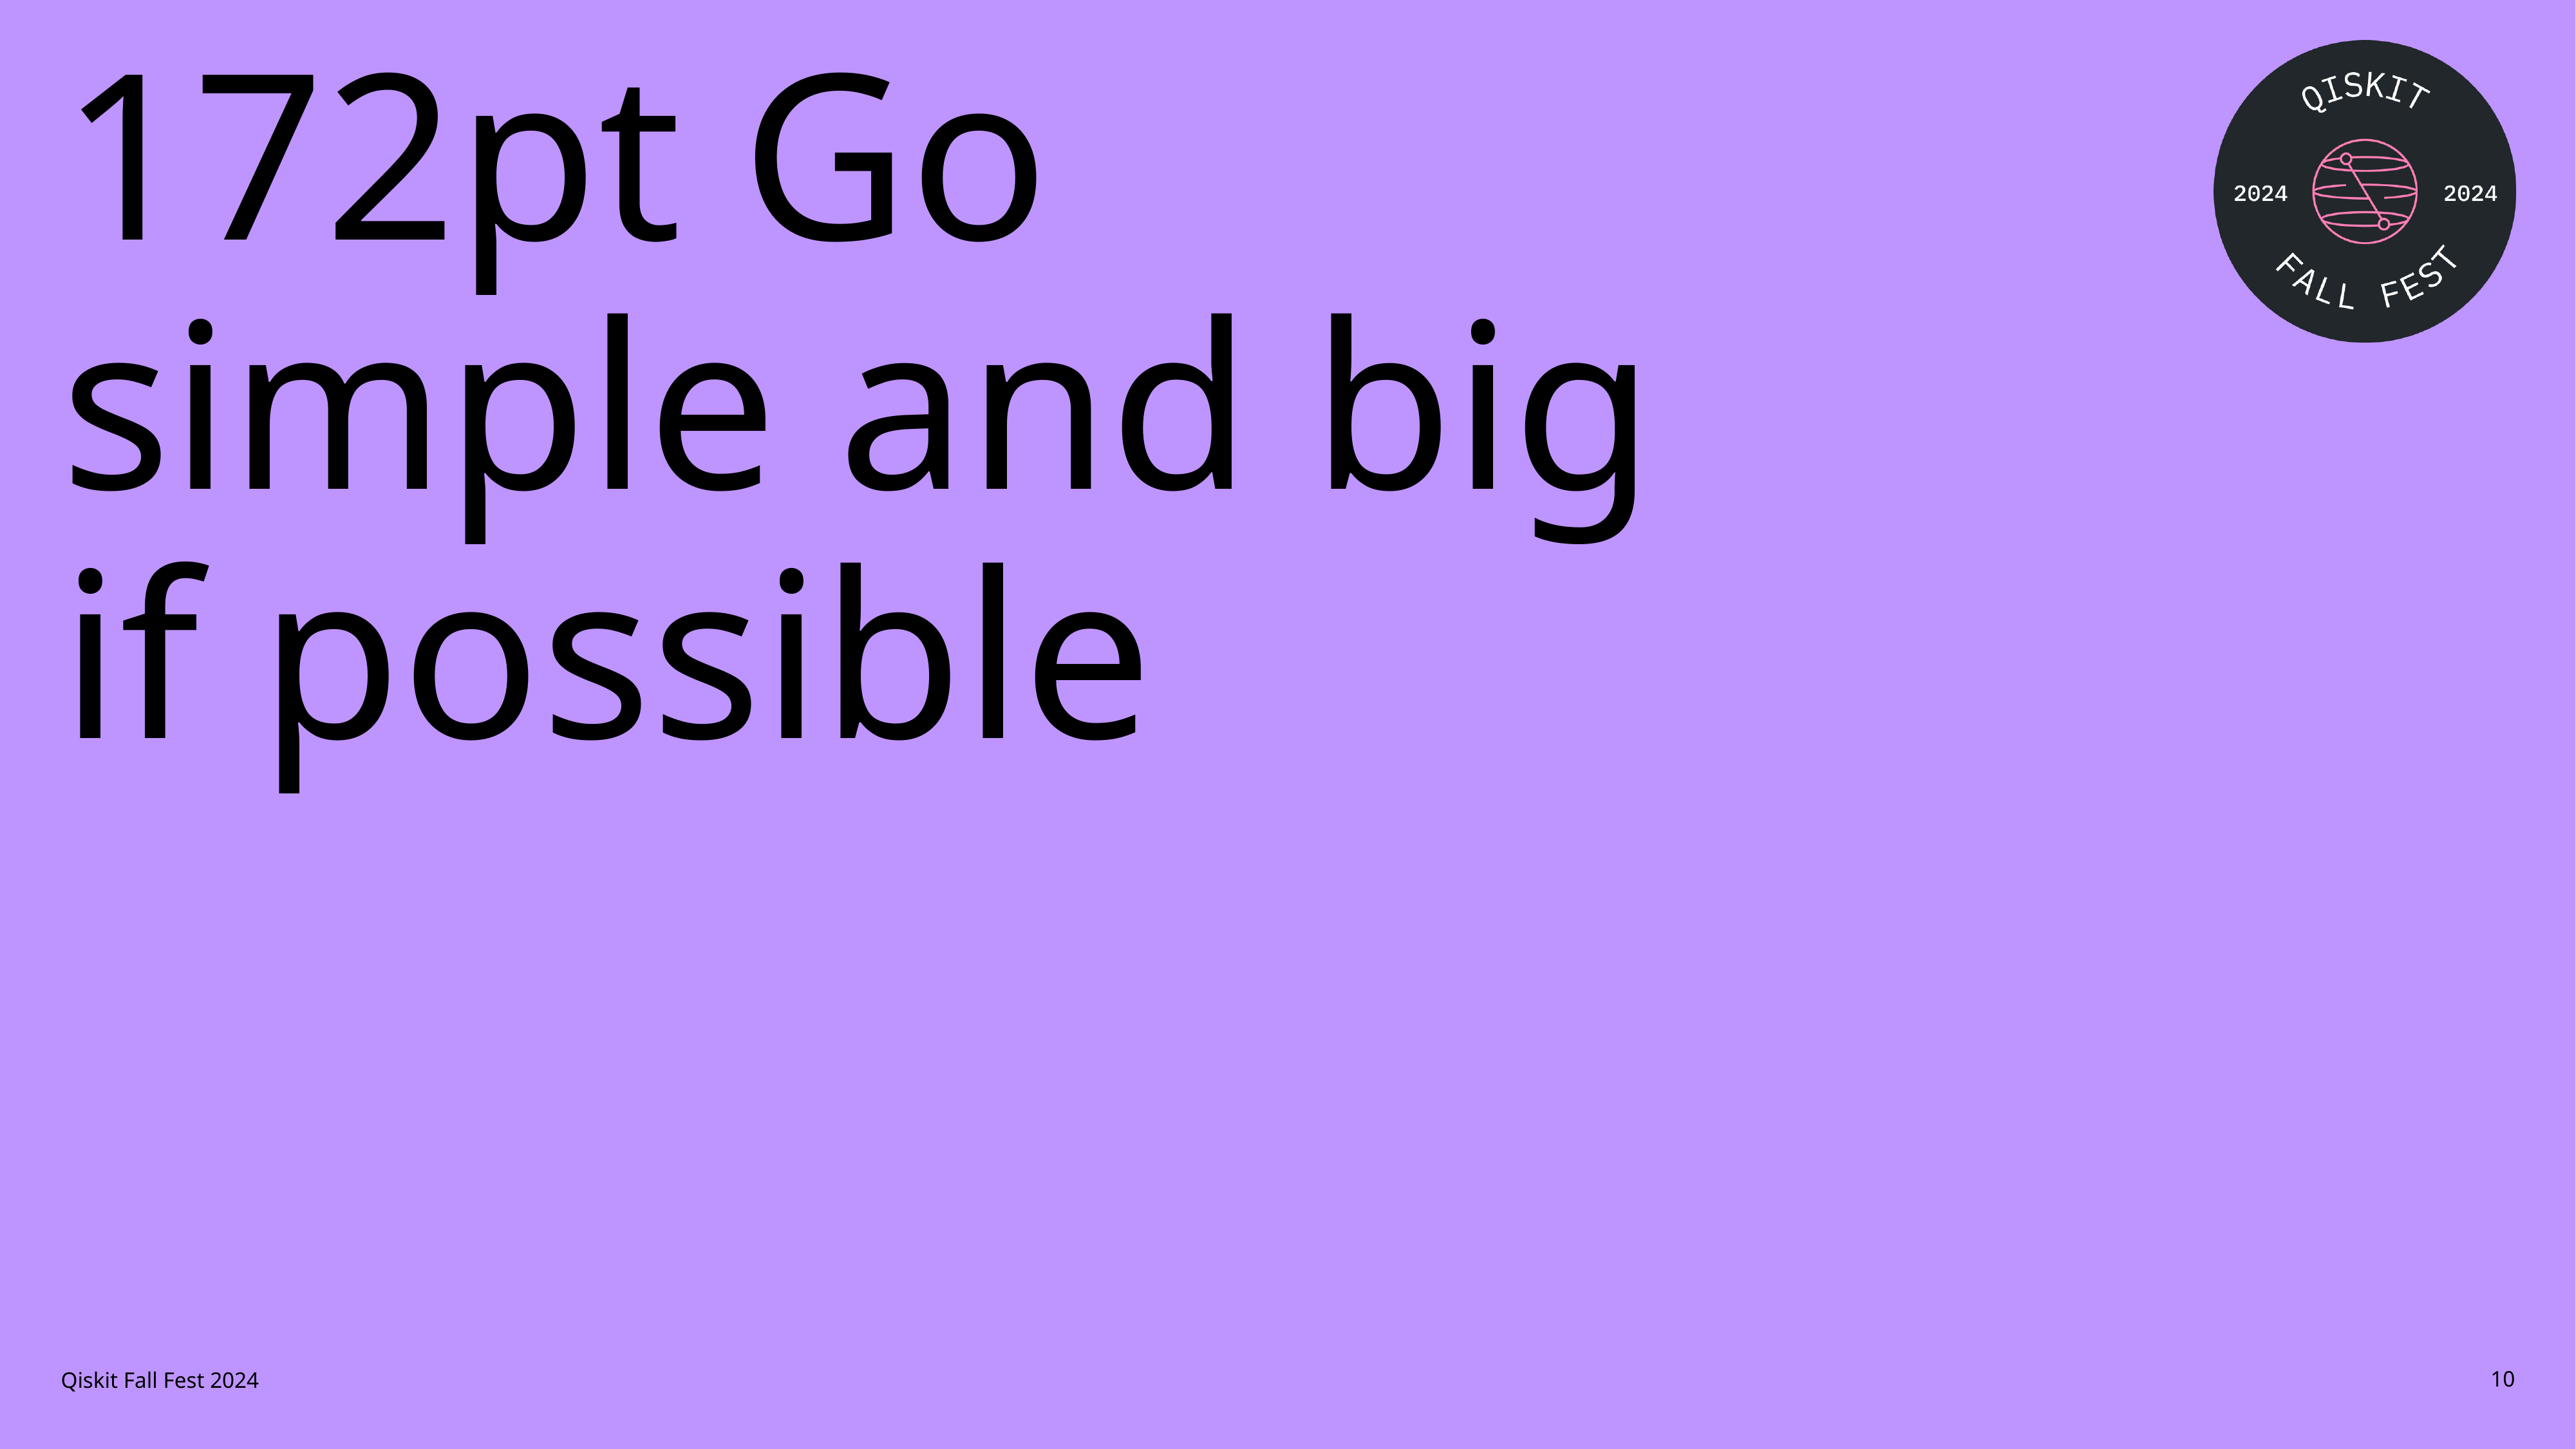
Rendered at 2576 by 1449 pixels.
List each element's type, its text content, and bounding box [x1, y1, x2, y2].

title 172pt Go simple and big if possible [60, 40, 1872, 907]
slide_number 10 [2486, 1366, 2515, 1394]
picture [2213, 40, 2516, 343]
footer Qiskit Fall Fest 2024 [61, 1352, 585, 1393]
